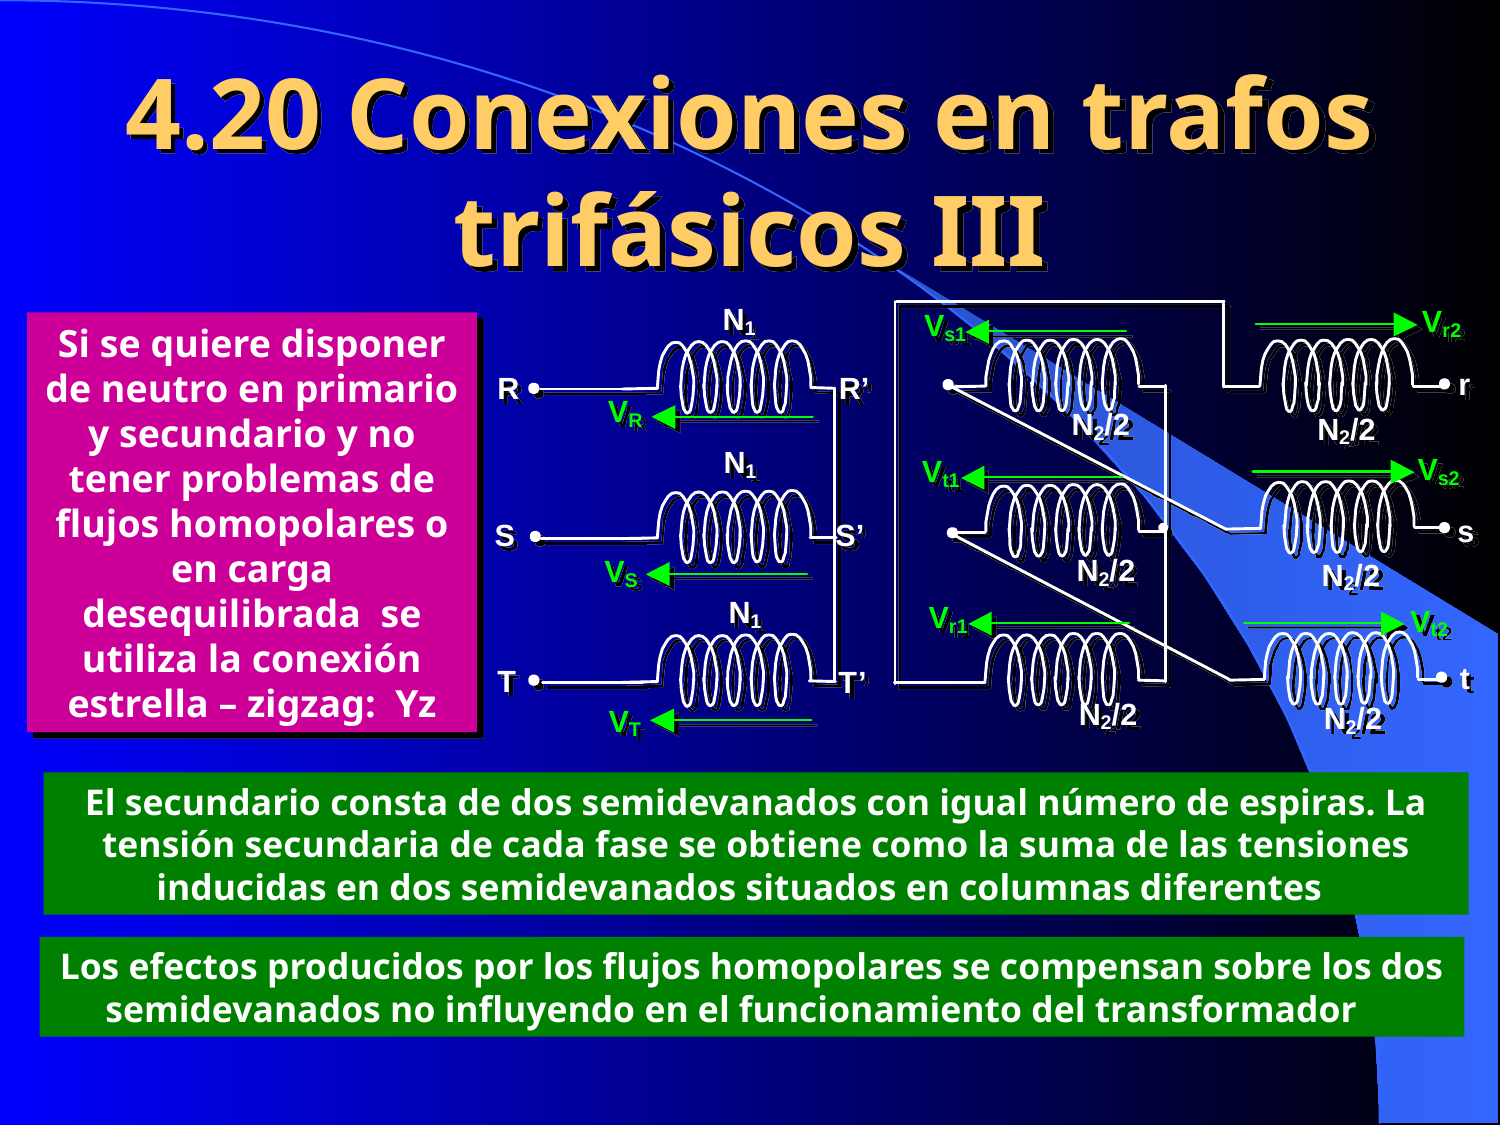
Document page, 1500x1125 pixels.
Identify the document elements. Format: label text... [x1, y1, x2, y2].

text_box Si se quiere disponer de neutro en primario y secundario y no tener problemas de flujos homopolares o en carga desequilibrada se utiliza la conexión estrella – zigzag: Yz [27, 312, 471, 733]
picture [476, 299, 1493, 743]
text_box Los efectos producidos por los flujos homopolares se compensan sobre los dos semidevanados no influyendo en el funcionamiento del transformador [39, 936, 1465, 1037]
text_box 4.20 Conexiones en trafos trifásicos III [12, 75, 1488, 263]
text_box El secundario consta de dos semidevanados con igual número de espiras. La tensión secundaria de cada fase se obtiene como la suma de las tensiones inducidas en dos semidevanados situados en columnas diferentes [43, 772, 1469, 915]
